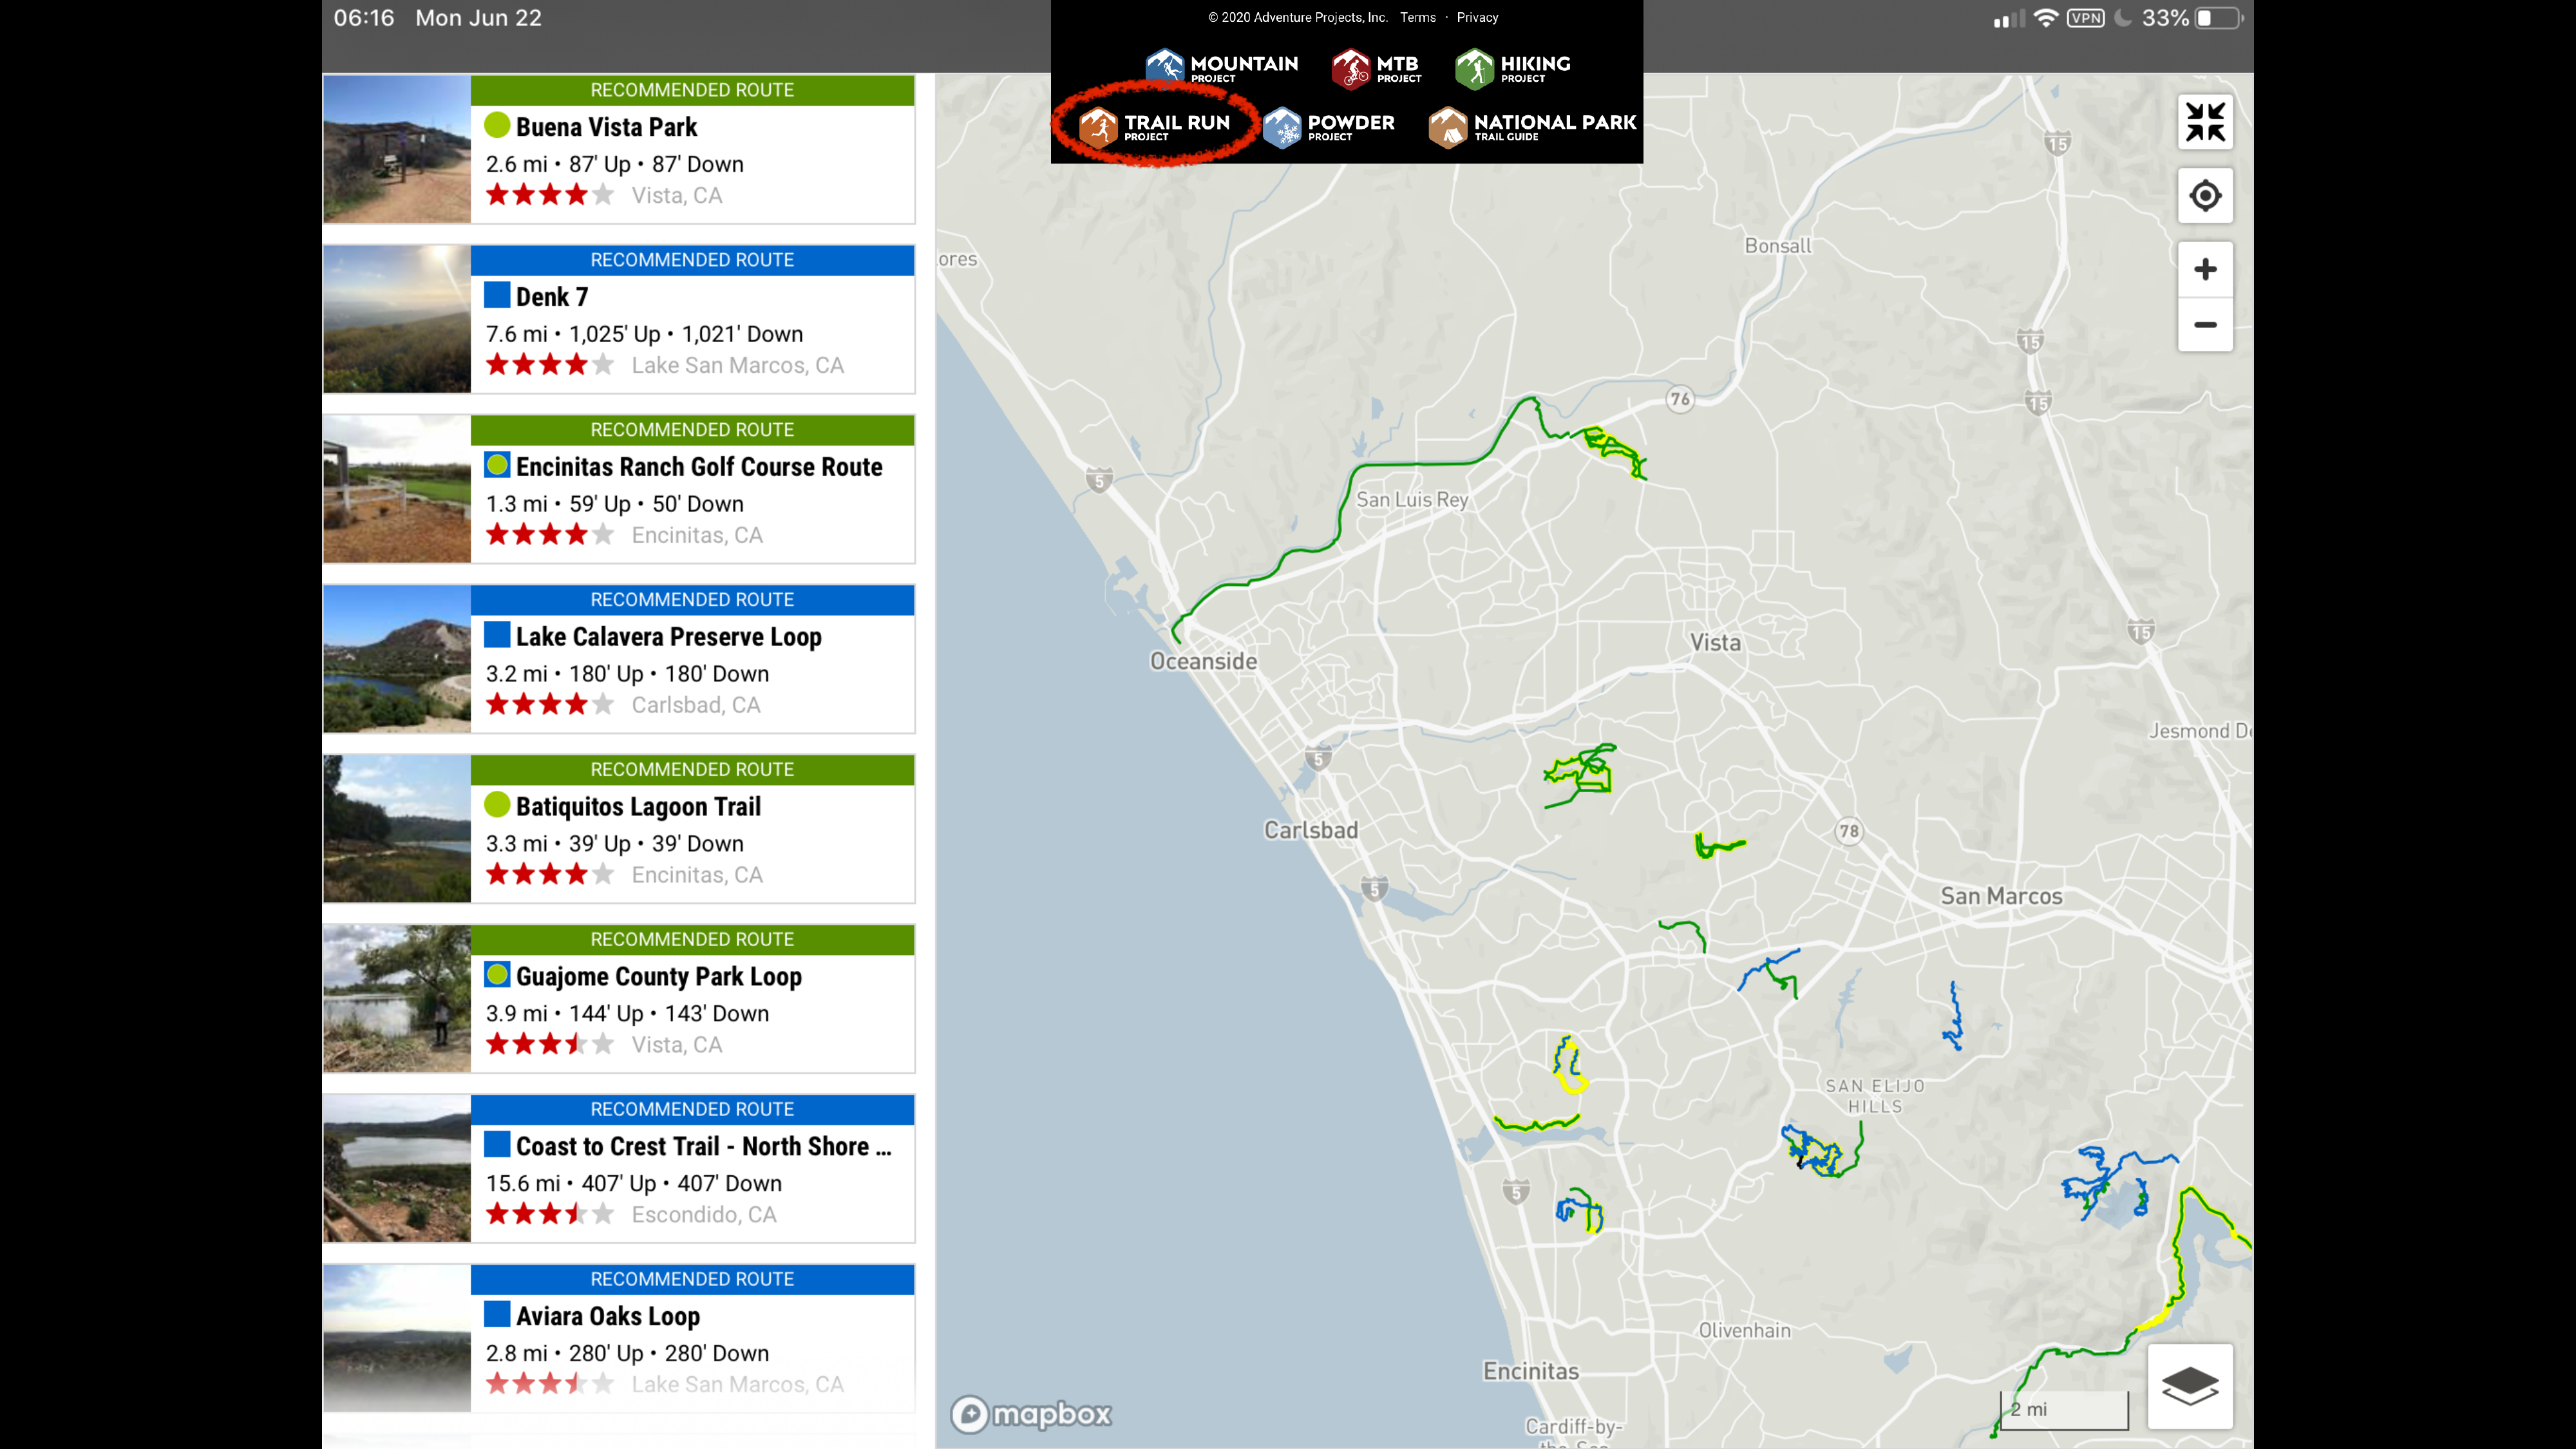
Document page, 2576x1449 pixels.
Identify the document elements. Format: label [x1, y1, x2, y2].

text_box [1049, 0, 1644, 171]
picture [321, 0, 2255, 1449]
